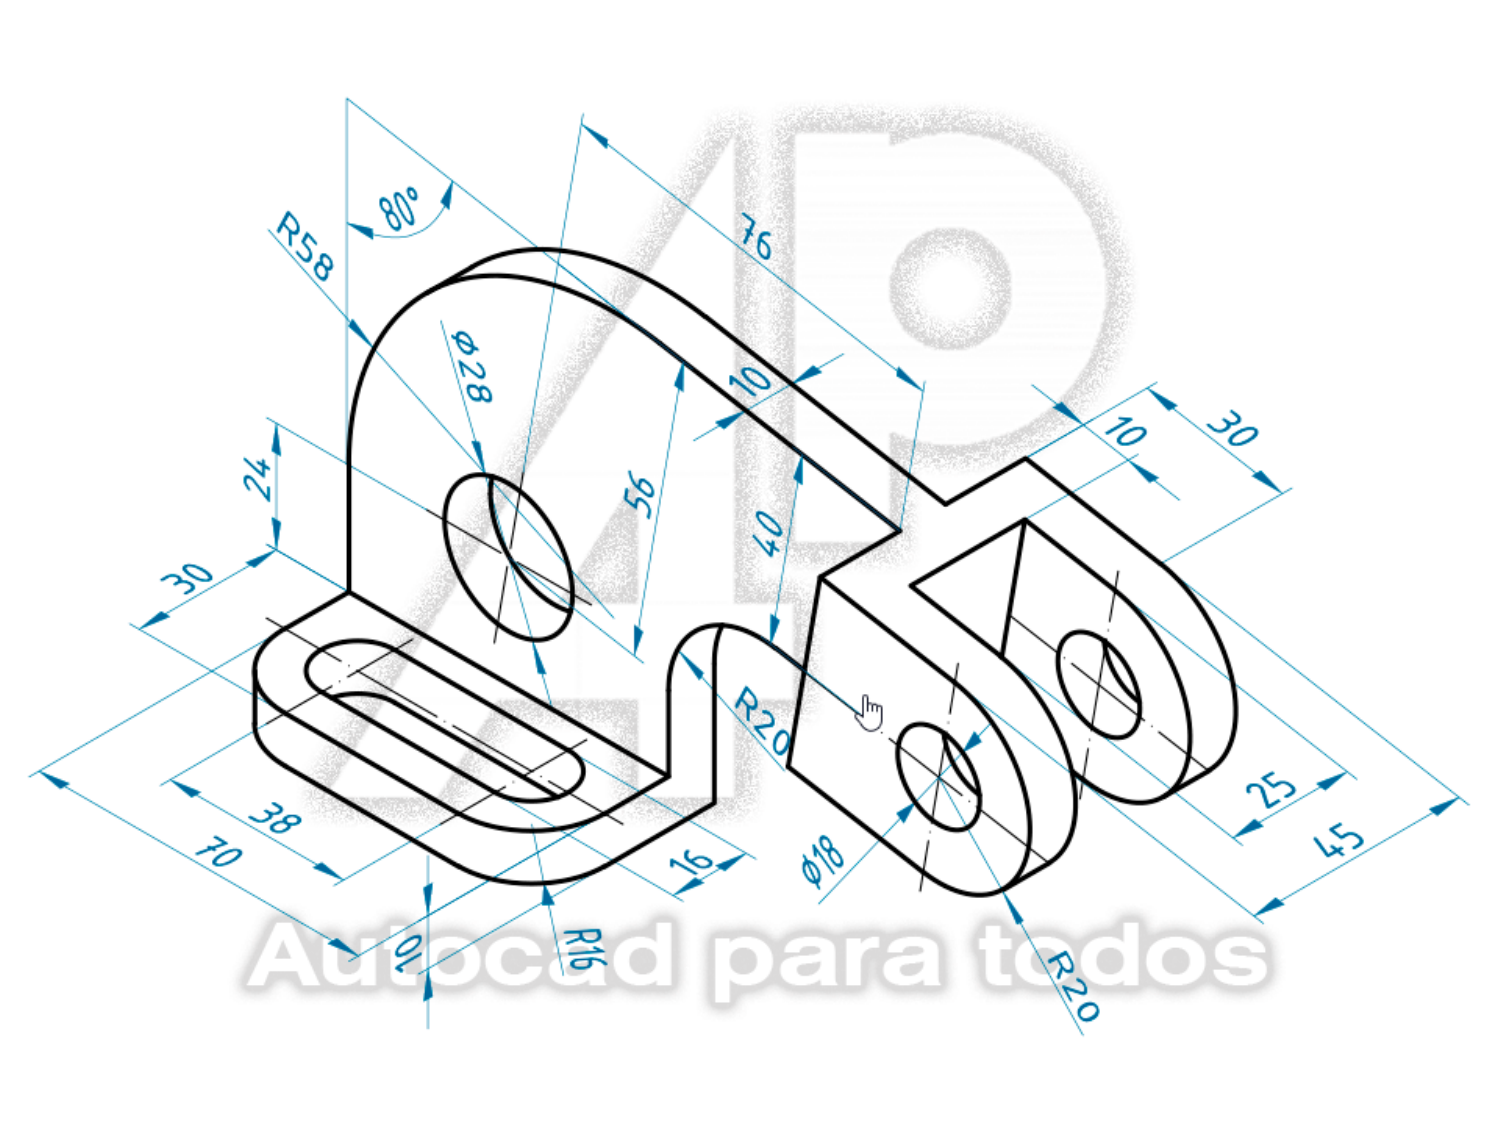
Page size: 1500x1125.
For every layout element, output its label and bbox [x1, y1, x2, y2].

picture [10, 80, 1490, 1045]
